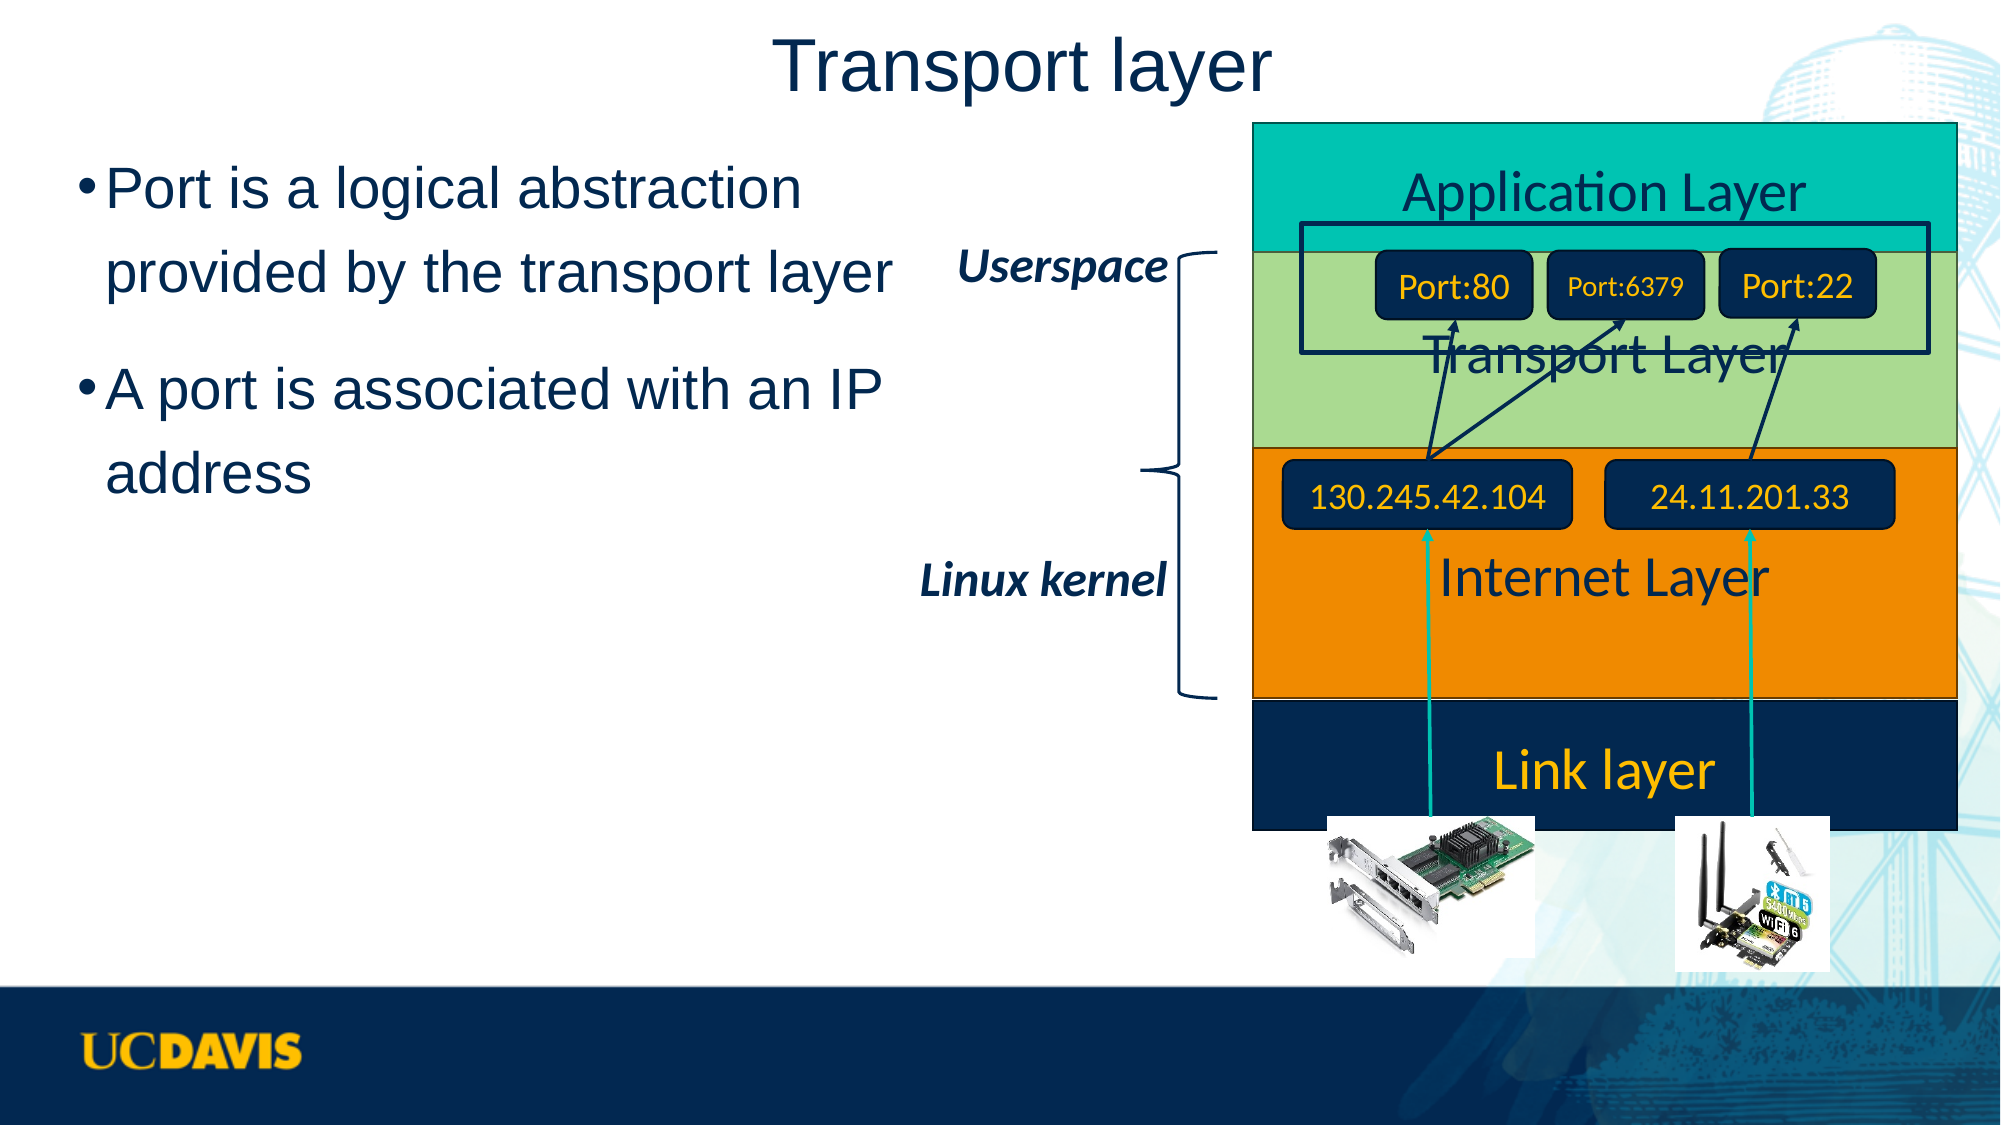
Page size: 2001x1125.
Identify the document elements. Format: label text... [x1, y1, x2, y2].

list Port is a logical abstraction provided by the transport layer A port is associated with an IP address [62, 128, 987, 957]
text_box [1282, 460, 1895, 529]
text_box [1252, 123, 1958, 831]
title Transport layer [0, 0, 2000, 115]
text_box [1140, 251, 1218, 699]
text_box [1375, 249, 1877, 320]
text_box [1327, 528, 1830, 972]
text_box Linux kernel [904, 539, 1178, 615]
picture [0, 0, 2001, 1125]
text_box Userspace [942, 224, 1184, 300]
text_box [1749, 317, 1798, 461]
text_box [1427, 319, 1626, 461]
